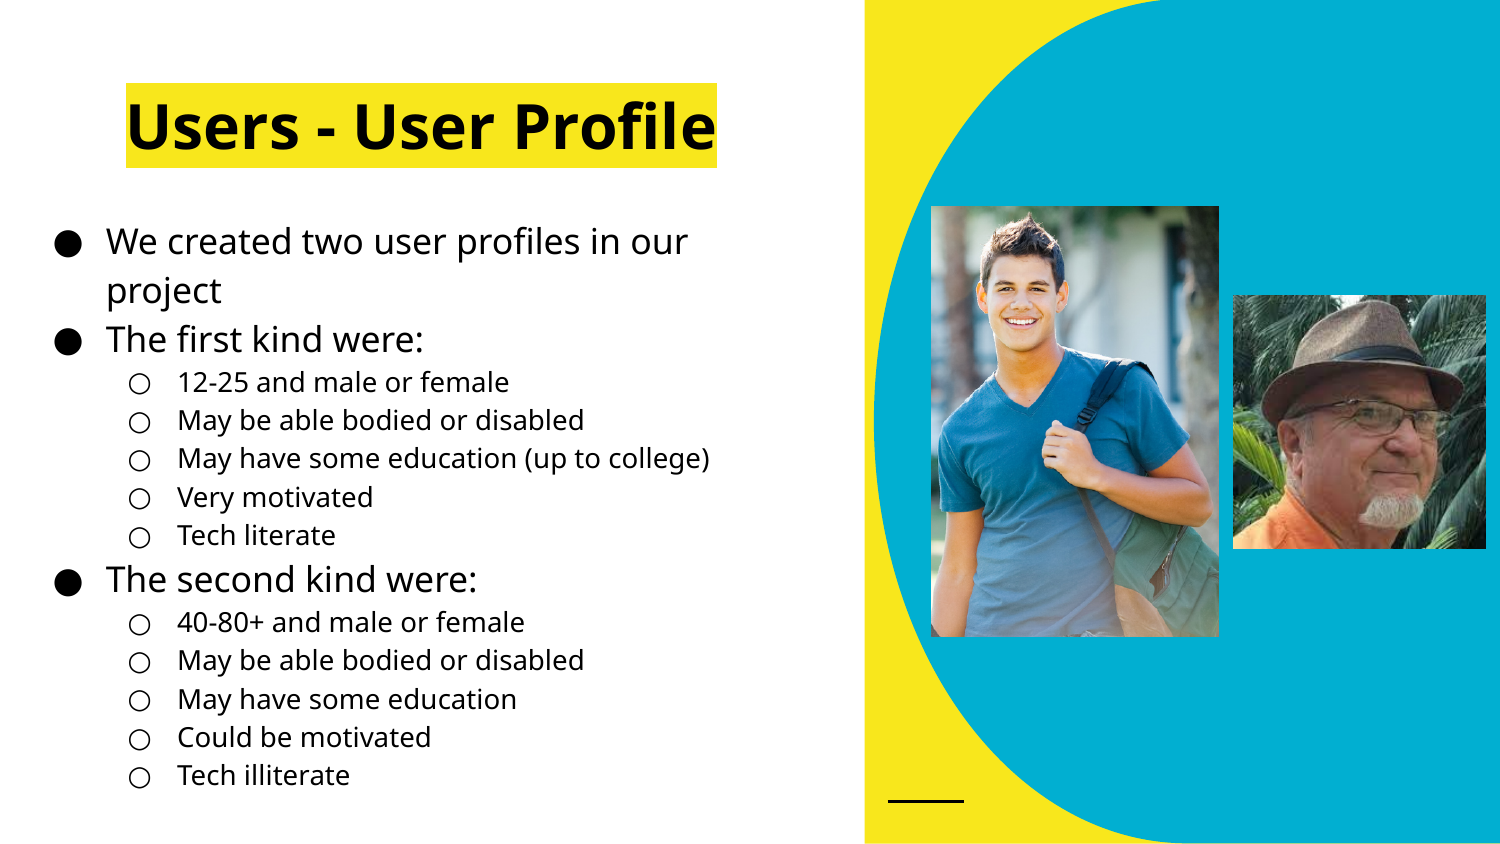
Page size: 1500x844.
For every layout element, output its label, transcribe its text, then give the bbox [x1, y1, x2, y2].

picture [1233, 295, 1486, 549]
title Users - User Profile [19, 64, 824, 177]
list We created two user profiles in our project The first kind were: 12-25 and male or female May be able bodied or disabled May have some education (up to college) Very motivated Tech literate The second kind were: 40-80+ and male or female May be able bodied or disabled May have some education Could be motivated Tech illiterate [19, 197, 824, 808]
picture [931, 206, 1219, 637]
